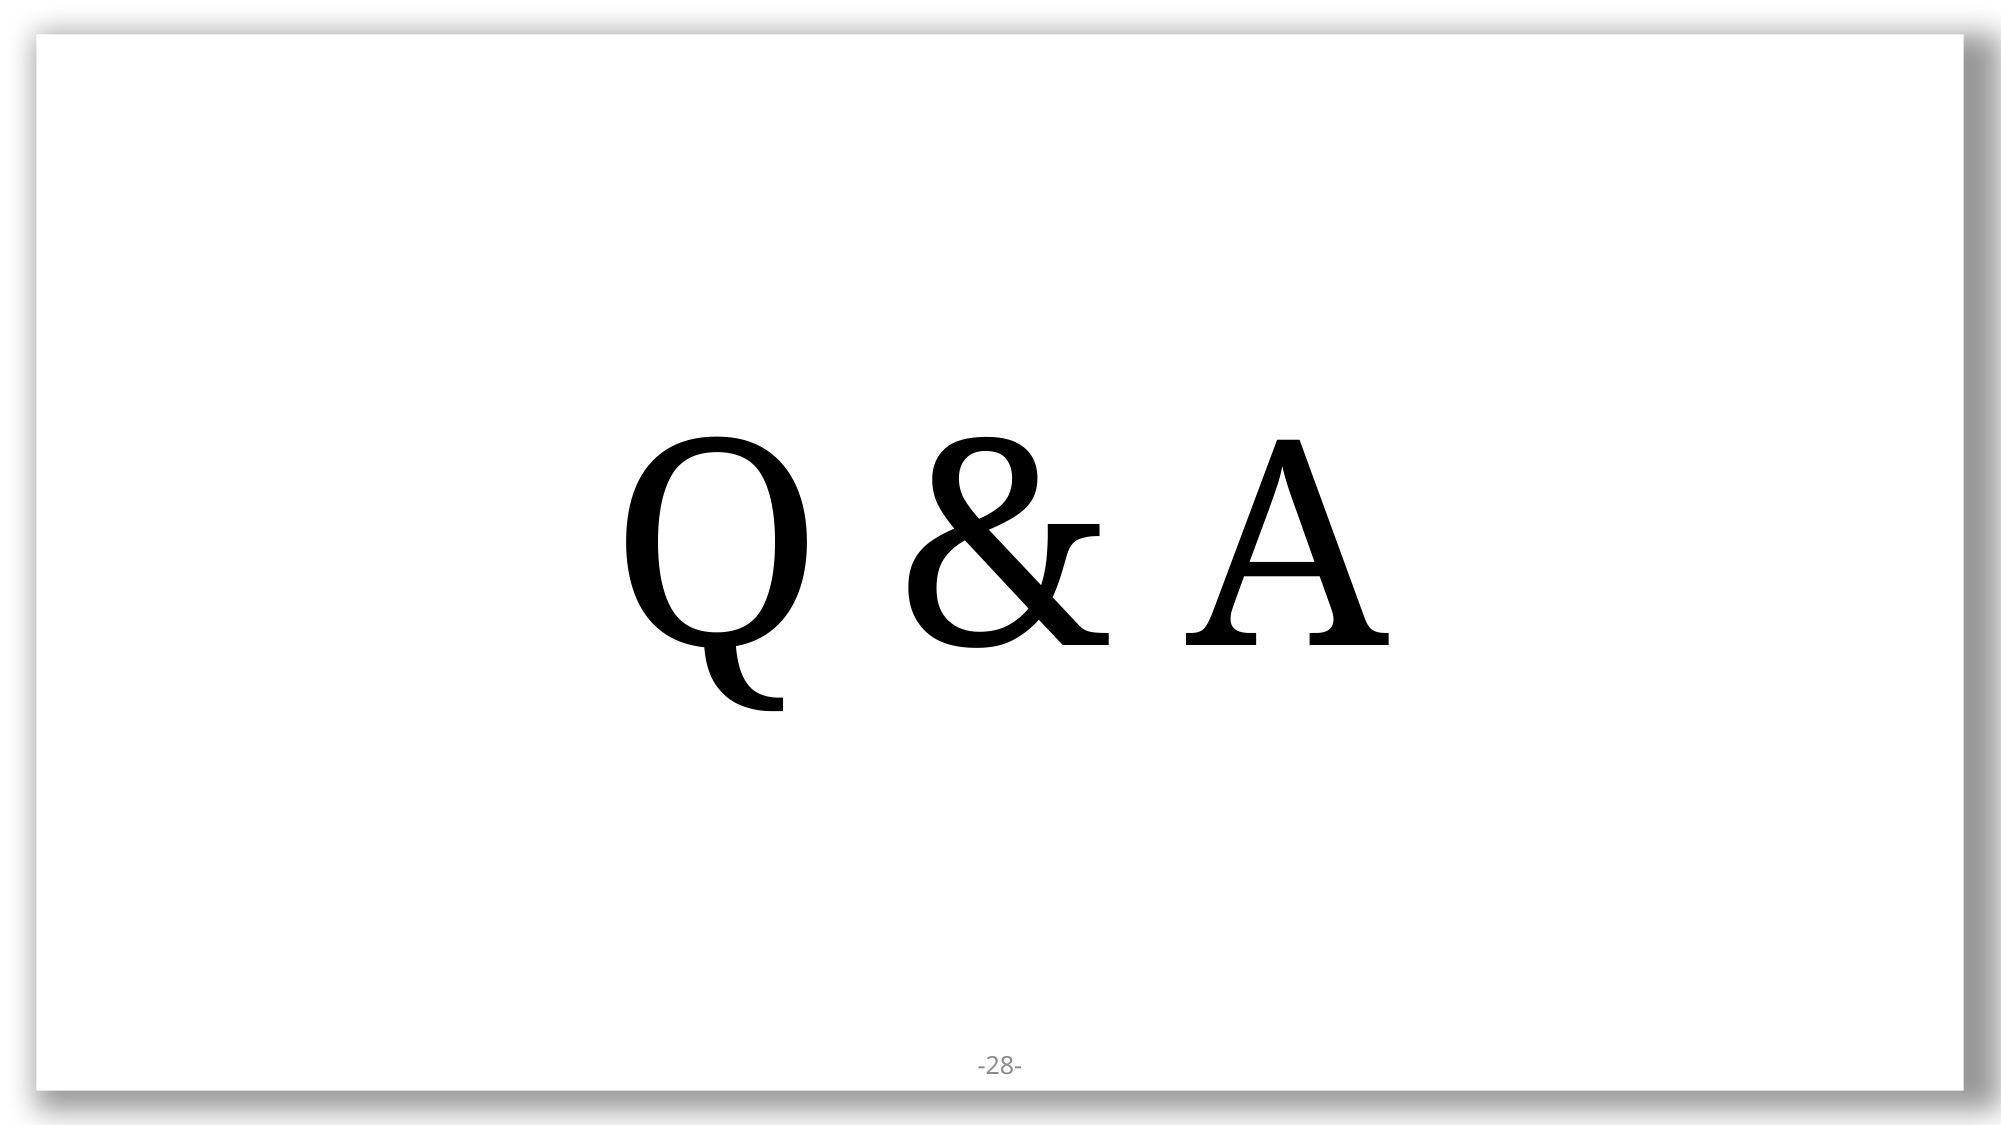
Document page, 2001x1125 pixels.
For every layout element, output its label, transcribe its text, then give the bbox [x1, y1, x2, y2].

text_box Q & A [595, 350, 1405, 711]
slide_number 28 [774, 1036, 1225, 1097]
